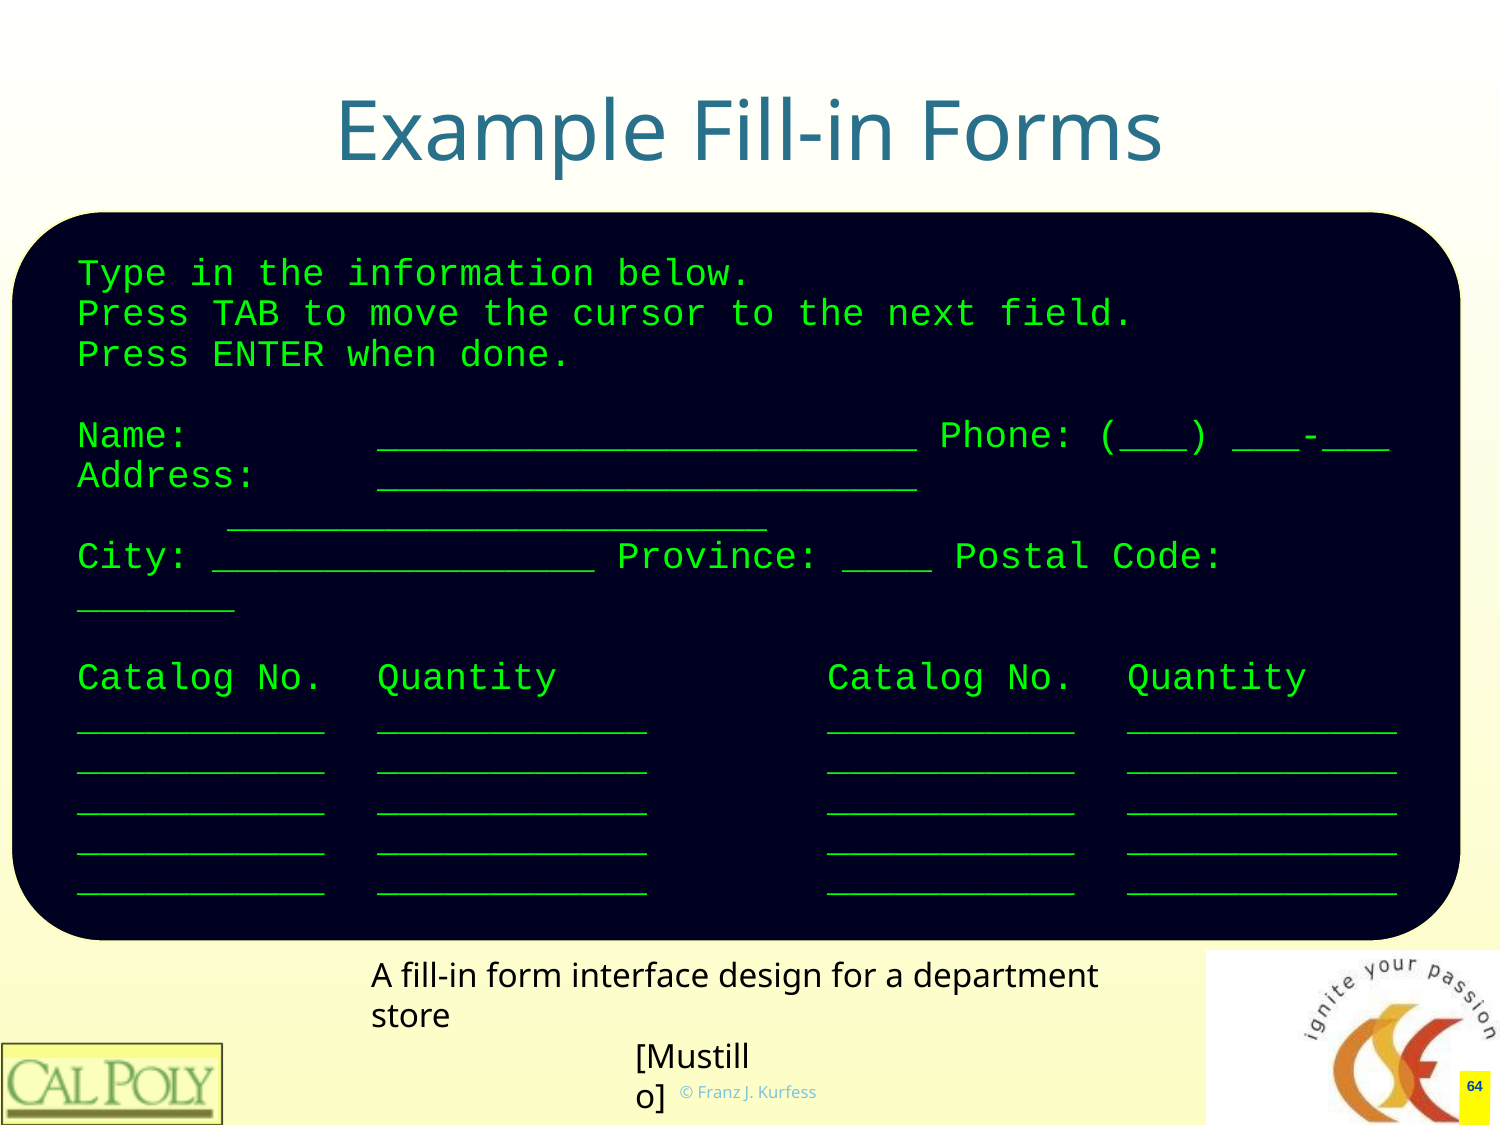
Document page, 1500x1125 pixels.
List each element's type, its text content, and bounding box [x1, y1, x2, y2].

picture [1206, 950, 1500, 1125]
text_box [10, 211, 1462, 942]
text_box [Mustillo] [635, 1035, 769, 1115]
title Example Fill-in Forms [90, 0, 1410, 209]
text_box A fill-in form interface design for a department store [371, 954, 1130, 1034]
slide_number ‹#› [1459, 1070, 1491, 1125]
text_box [1, 1043, 223, 1125]
